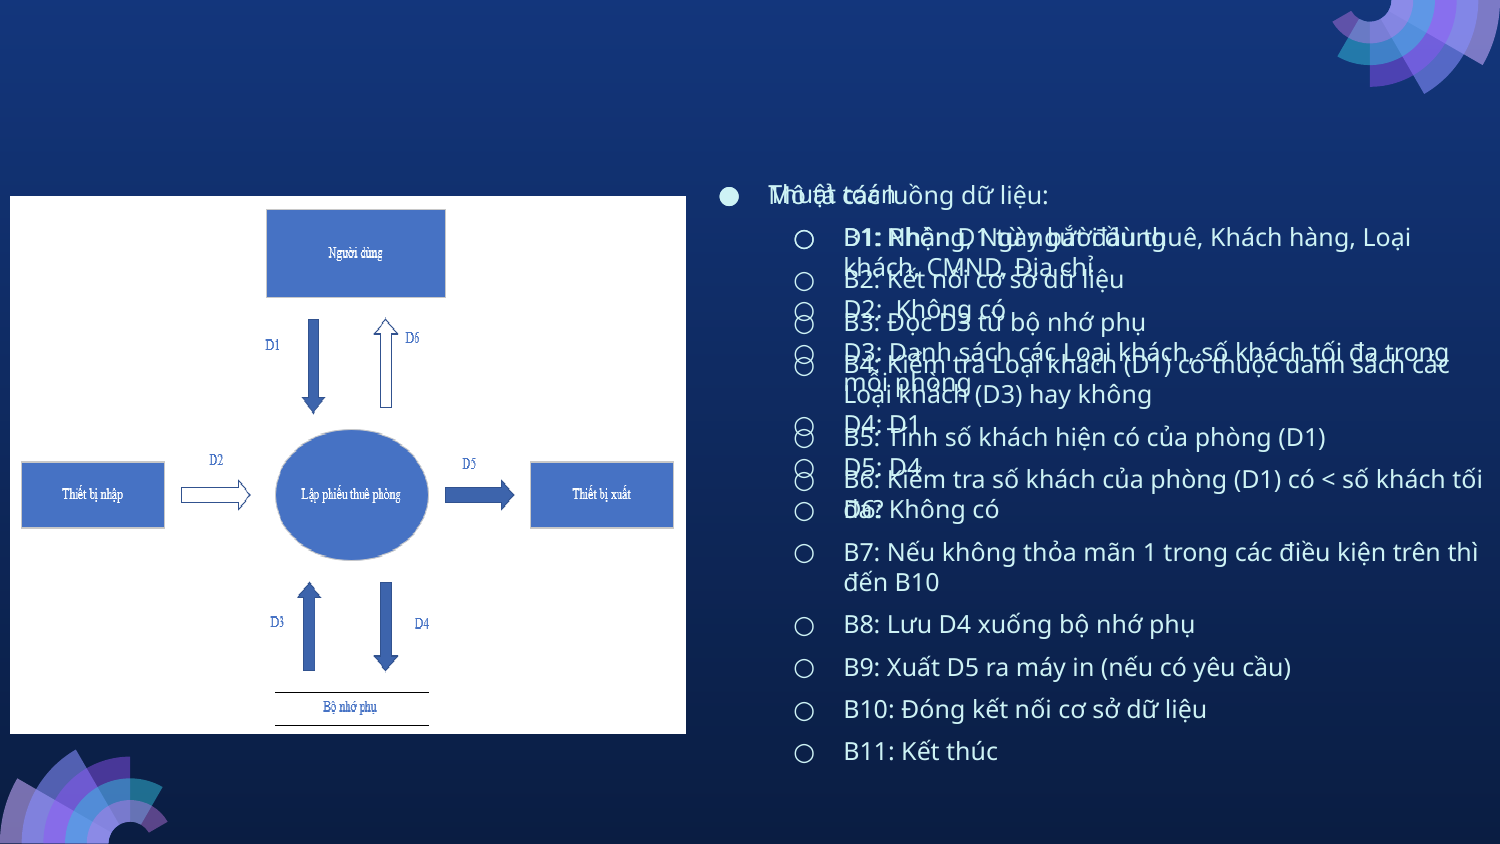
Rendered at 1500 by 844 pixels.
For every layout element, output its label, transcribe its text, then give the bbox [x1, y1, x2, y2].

picture [10, 196, 686, 734]
text_box Thuật toán B1: Nhận D1 từ người dùng B2: Kết nối cơ sở dữ liệu B3: Đọc D3 từ bộ nhớ phụ B4: Kiểm tra Loại khách (D1) có thuộc danh sách các Loại khách (D3) hay không B5: Tính số khách hiện có của phòng (D1) B6: Kiểm tra số khách của phòng (D1) có < số khách tối đa? B7: Nếu không thỏa mãn 1 trong các điều kiện trên thì đến B10 B8: Lưu D4 xuống bộ nhớ phụ B9: Xuất D5 ra máy in (nếu có yêu cầu) B10: Đóng kết nối cơ sở dữ liệu B11: Kết thúc [678, 164, 1500, 844]
